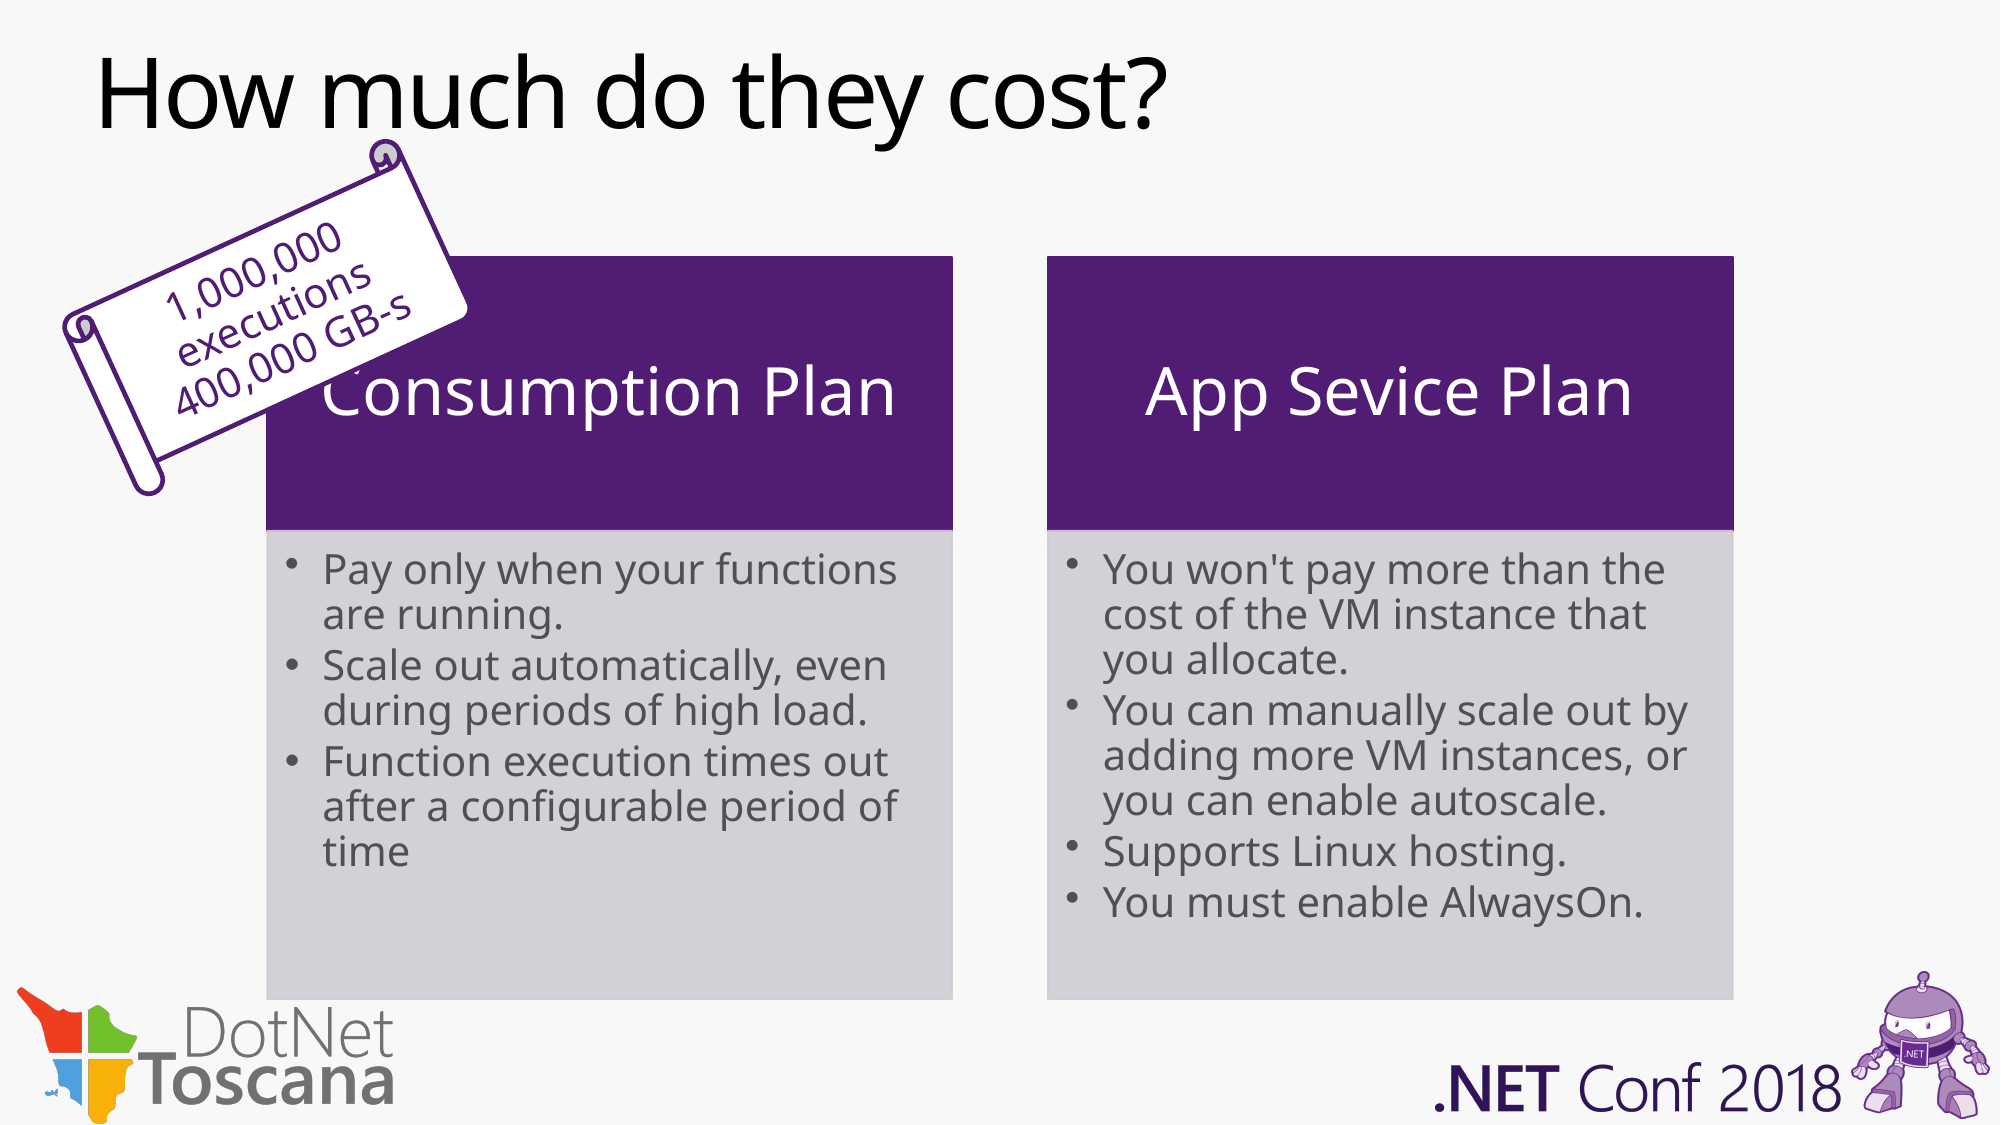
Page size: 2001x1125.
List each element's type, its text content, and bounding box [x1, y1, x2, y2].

picture [1435, 1062, 1841, 1112]
picture [1851, 971, 1990, 1119]
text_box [266, 236, 1733, 1020]
text_box 1,000,000 executions 400,000 GB-s [63, 140, 439, 495]
title How much do they cost? [69, 28, 1982, 177]
picture [0, 987, 402, 1124]
